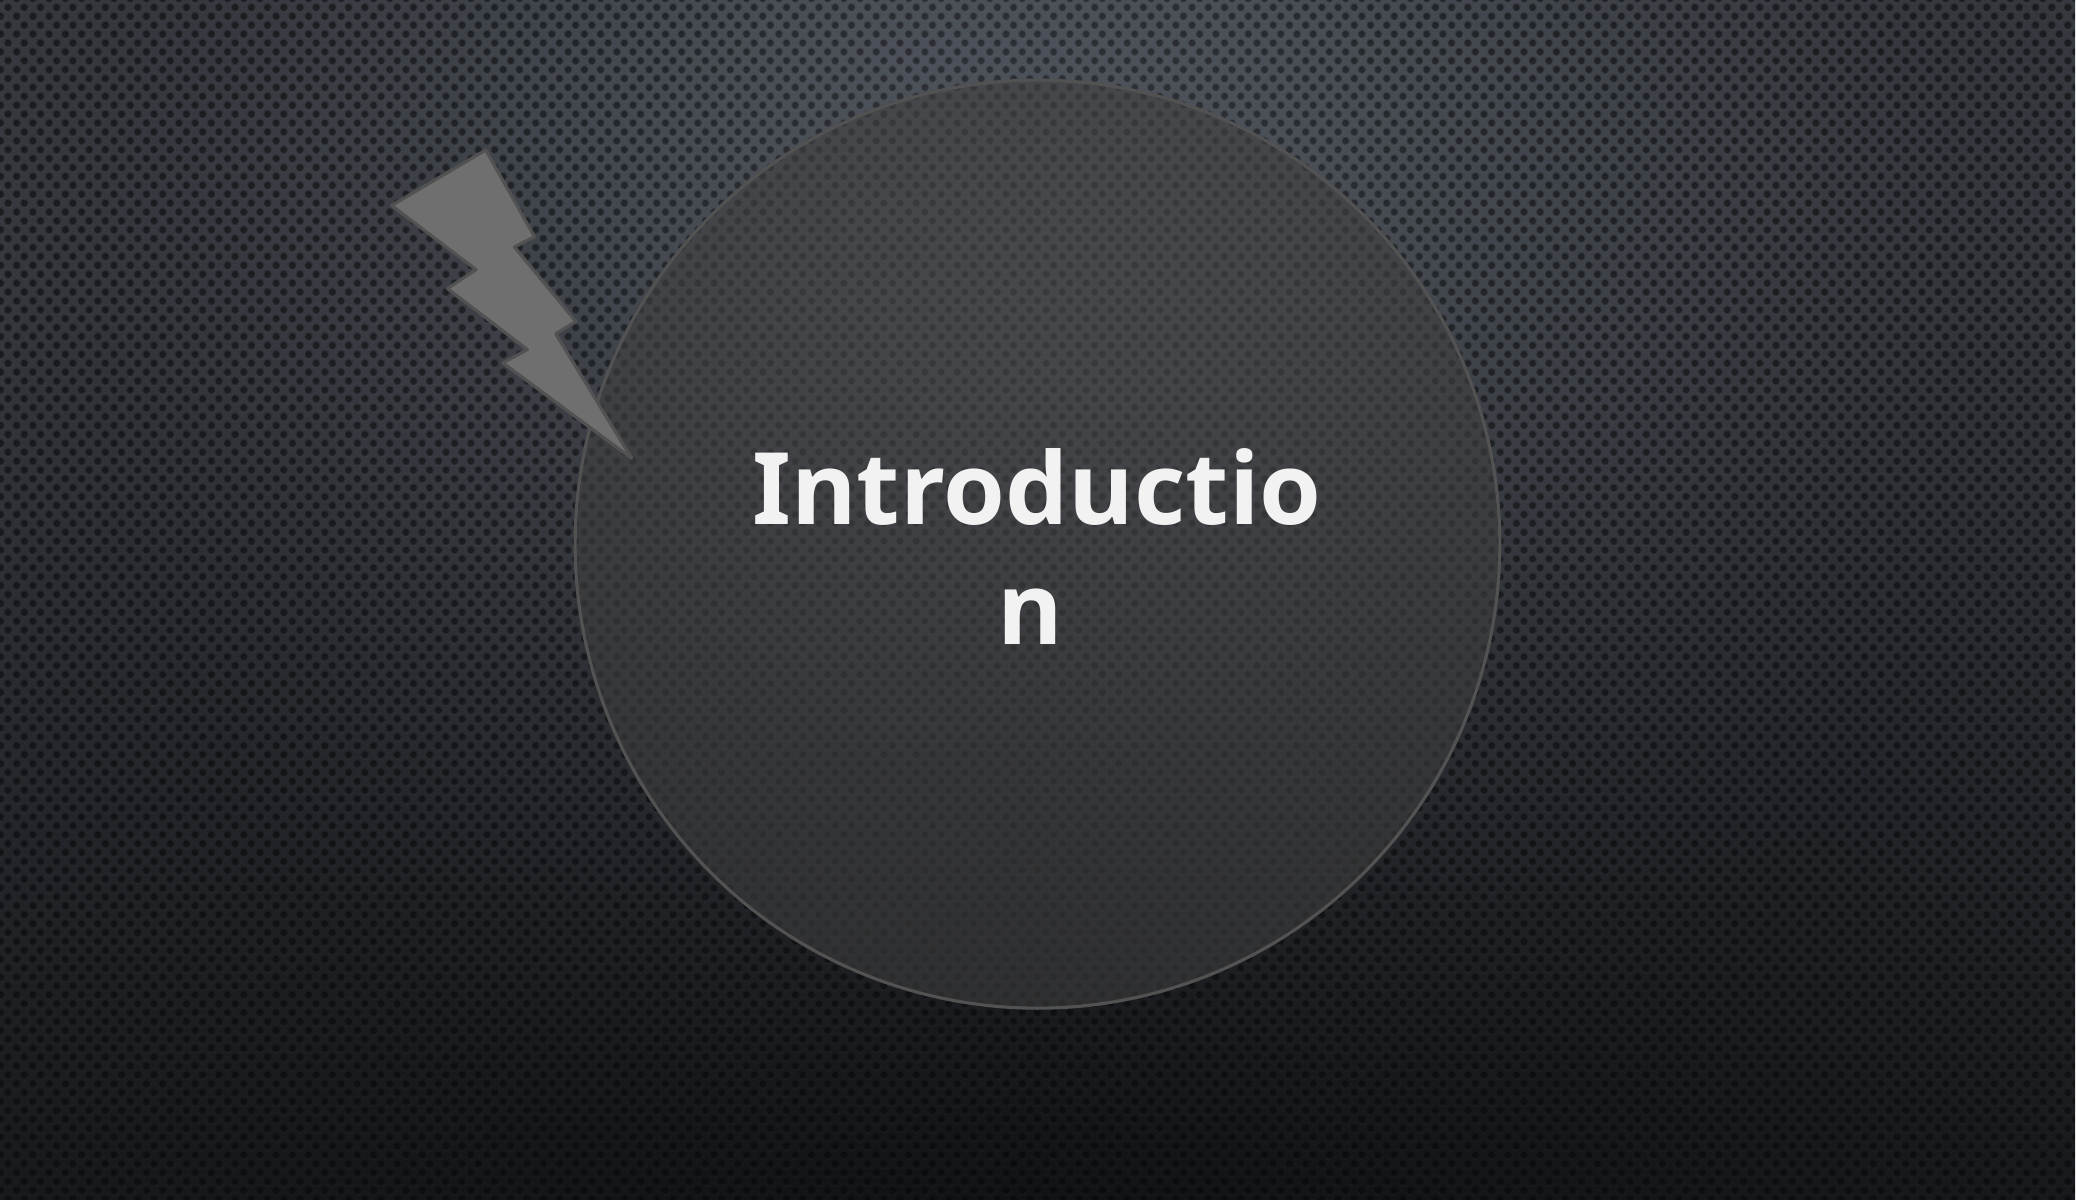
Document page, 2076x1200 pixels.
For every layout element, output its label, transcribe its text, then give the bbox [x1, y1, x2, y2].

text_box Introduction [573, 78, 1502, 1010]
text_box [390, 148, 633, 460]
